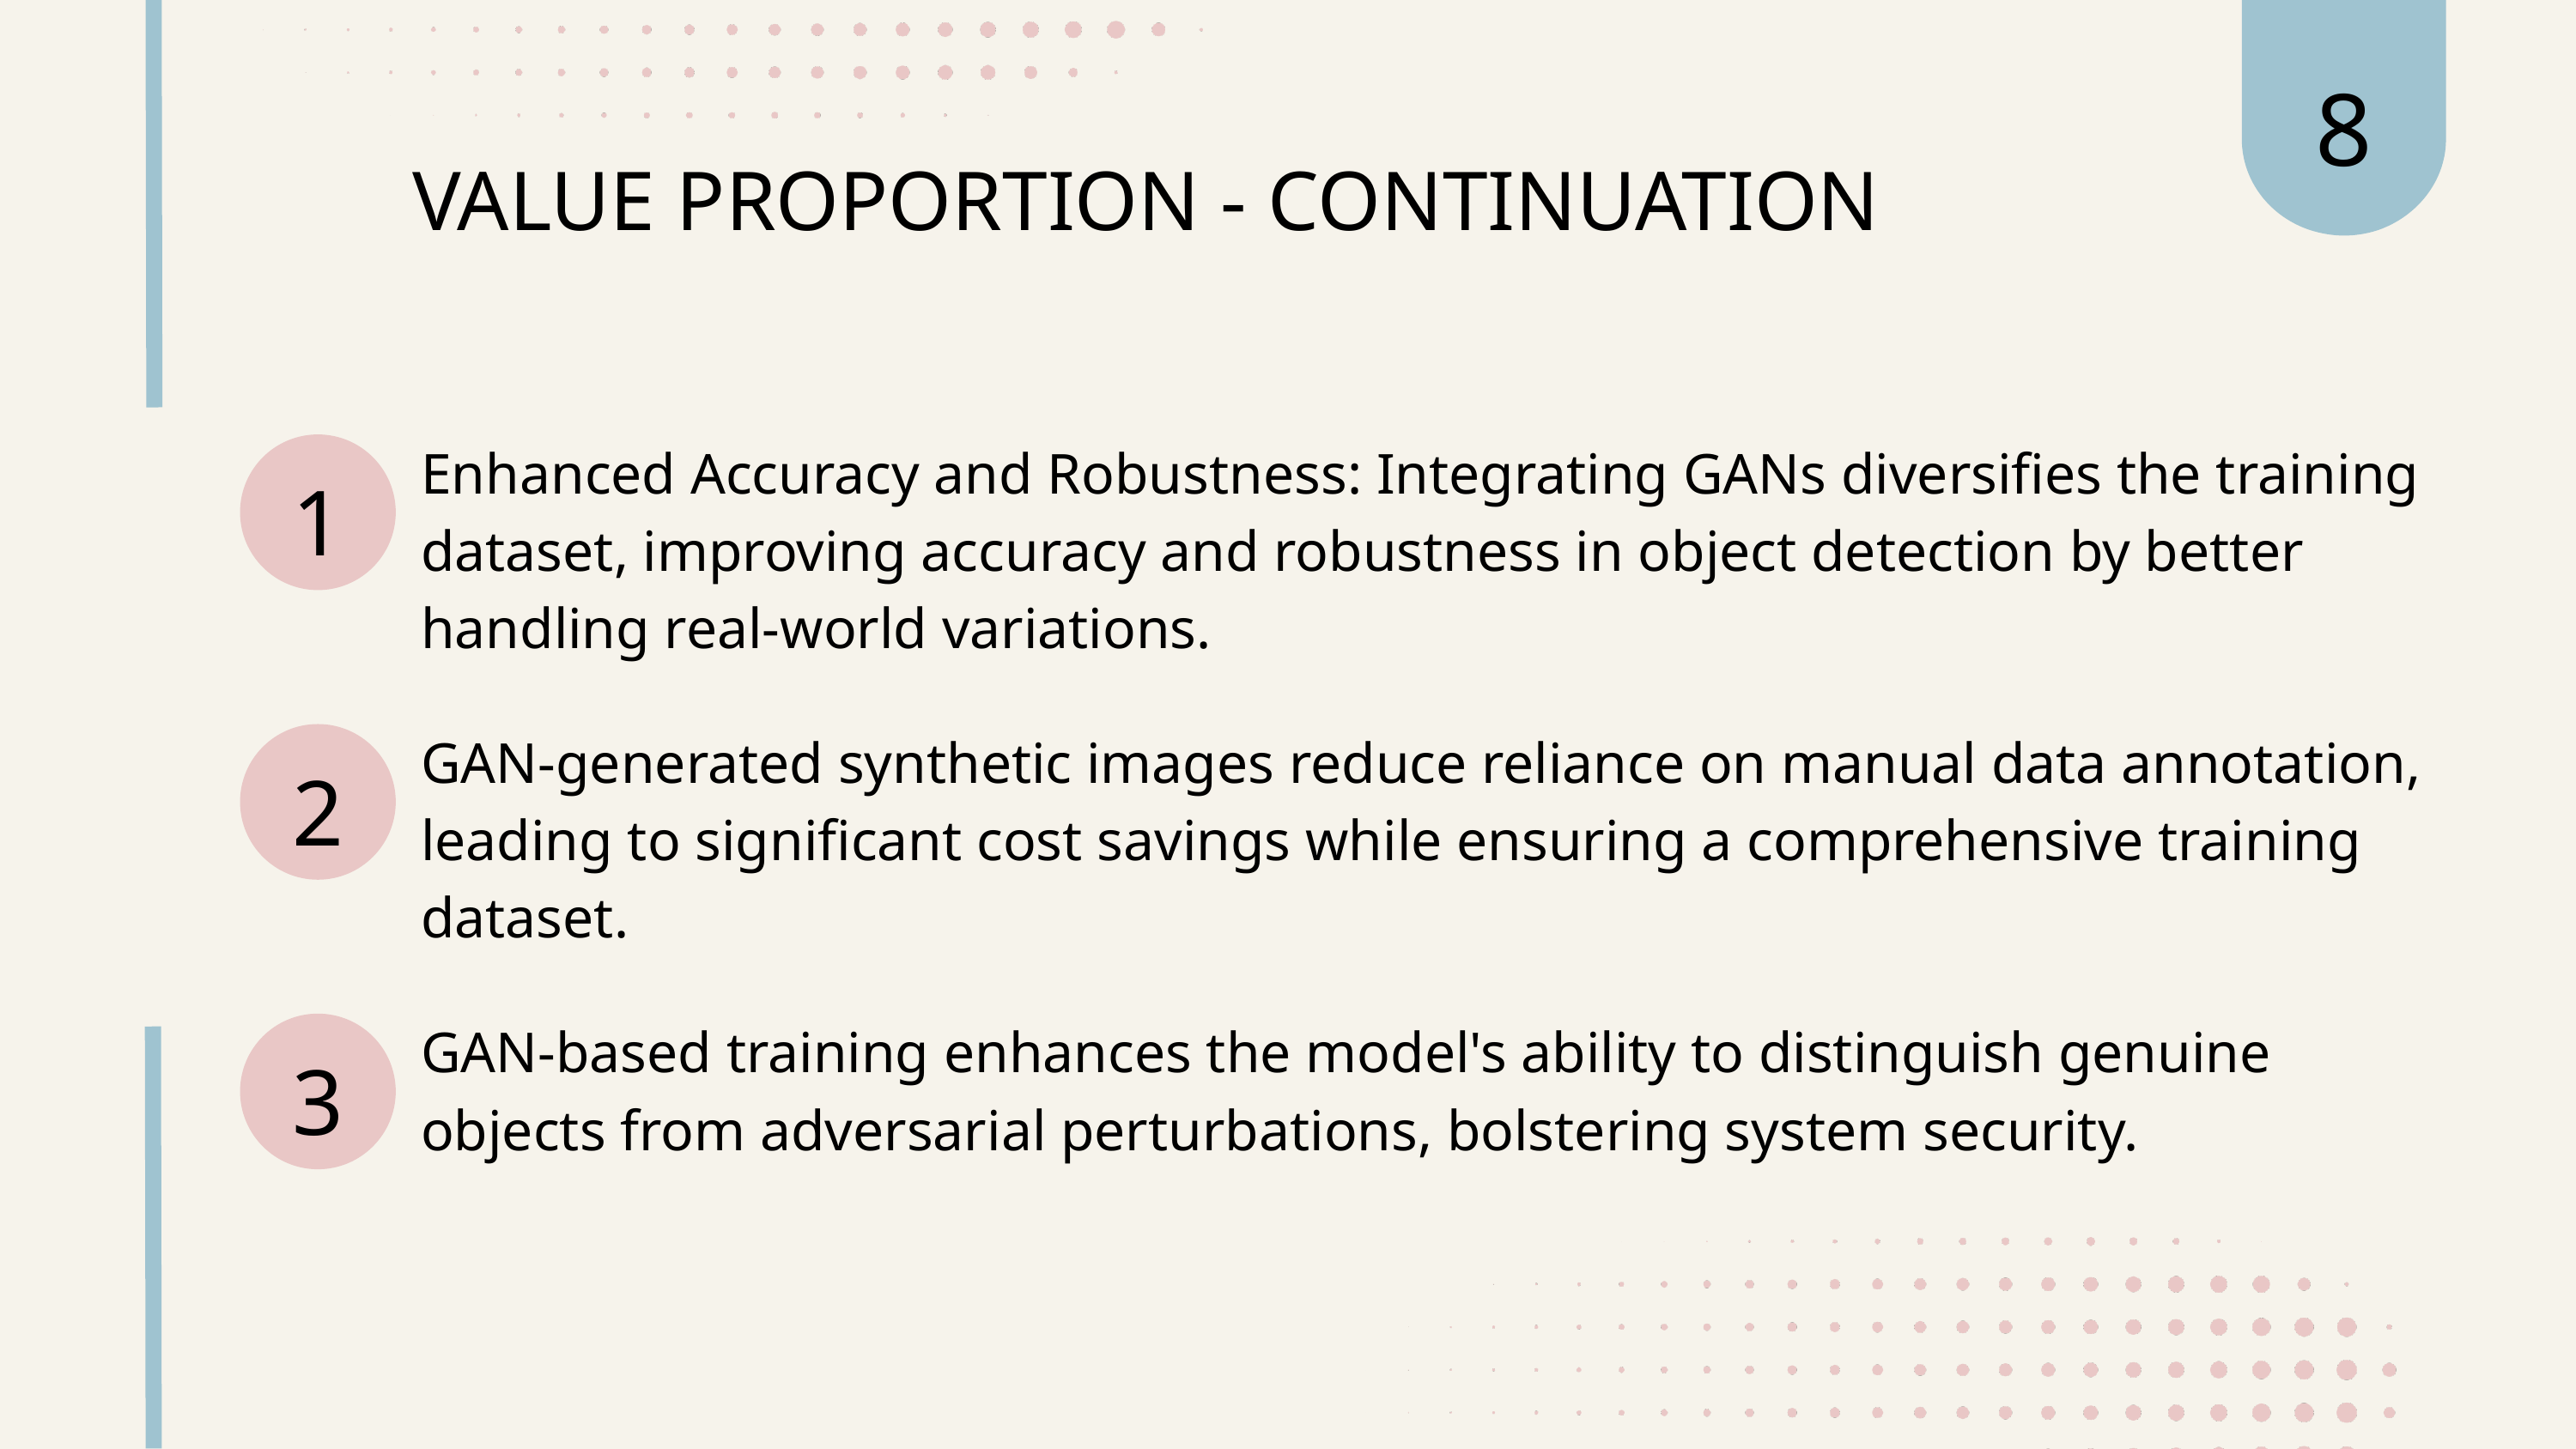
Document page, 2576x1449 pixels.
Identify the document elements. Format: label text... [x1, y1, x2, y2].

text_box VALUE PROPORTION - CONTINUATION [227, 132, 2147, 246]
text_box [2233, 0, 2455, 236]
text_box [1365, 1237, 2397, 1449]
text_box [222, 0, 1251, 118]
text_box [240, 433, 2427, 1170]
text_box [88, 0, 221, 1449]
